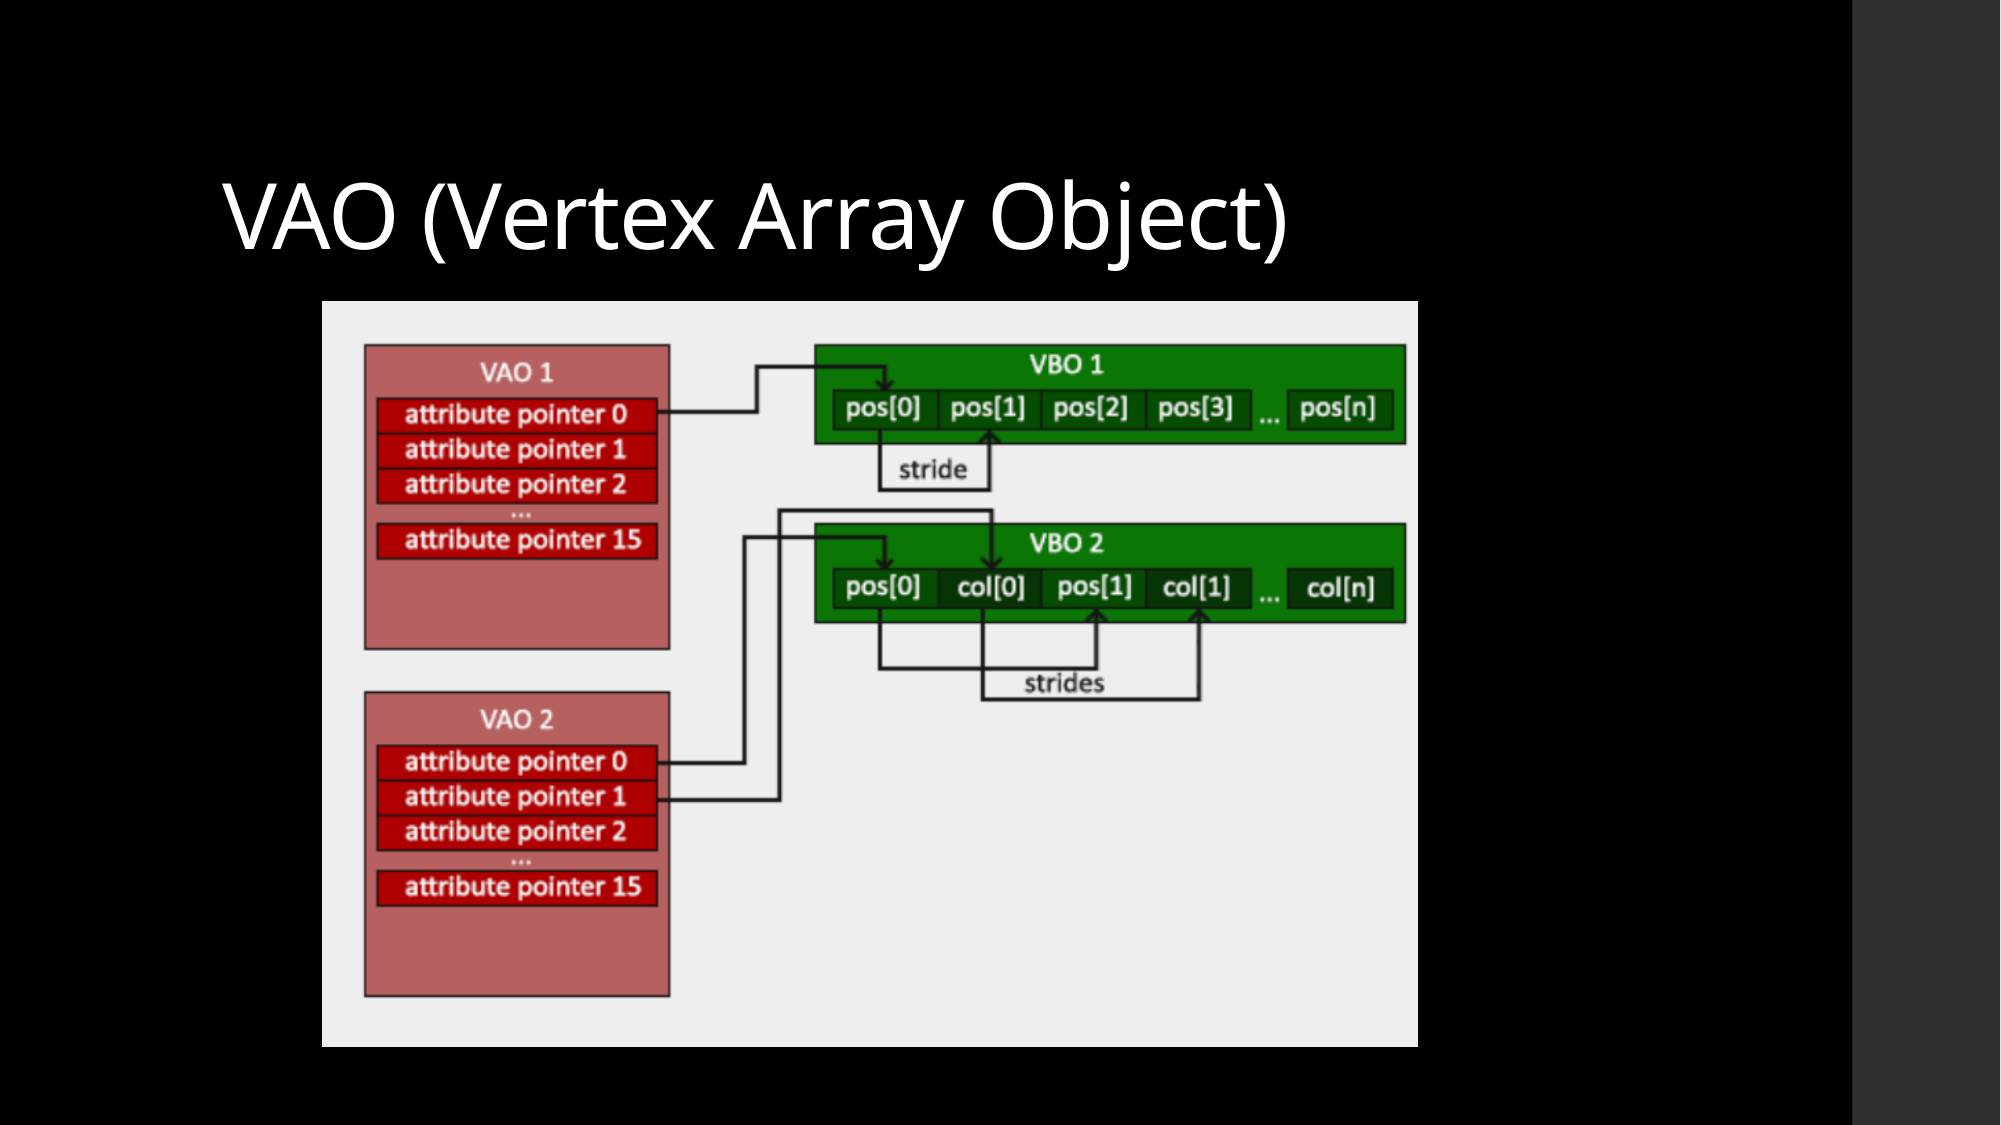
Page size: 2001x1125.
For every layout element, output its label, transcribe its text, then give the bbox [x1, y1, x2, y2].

title VAO (Vertex Array Object) [206, 60, 1797, 278]
picture [322, 301, 1419, 1048]
